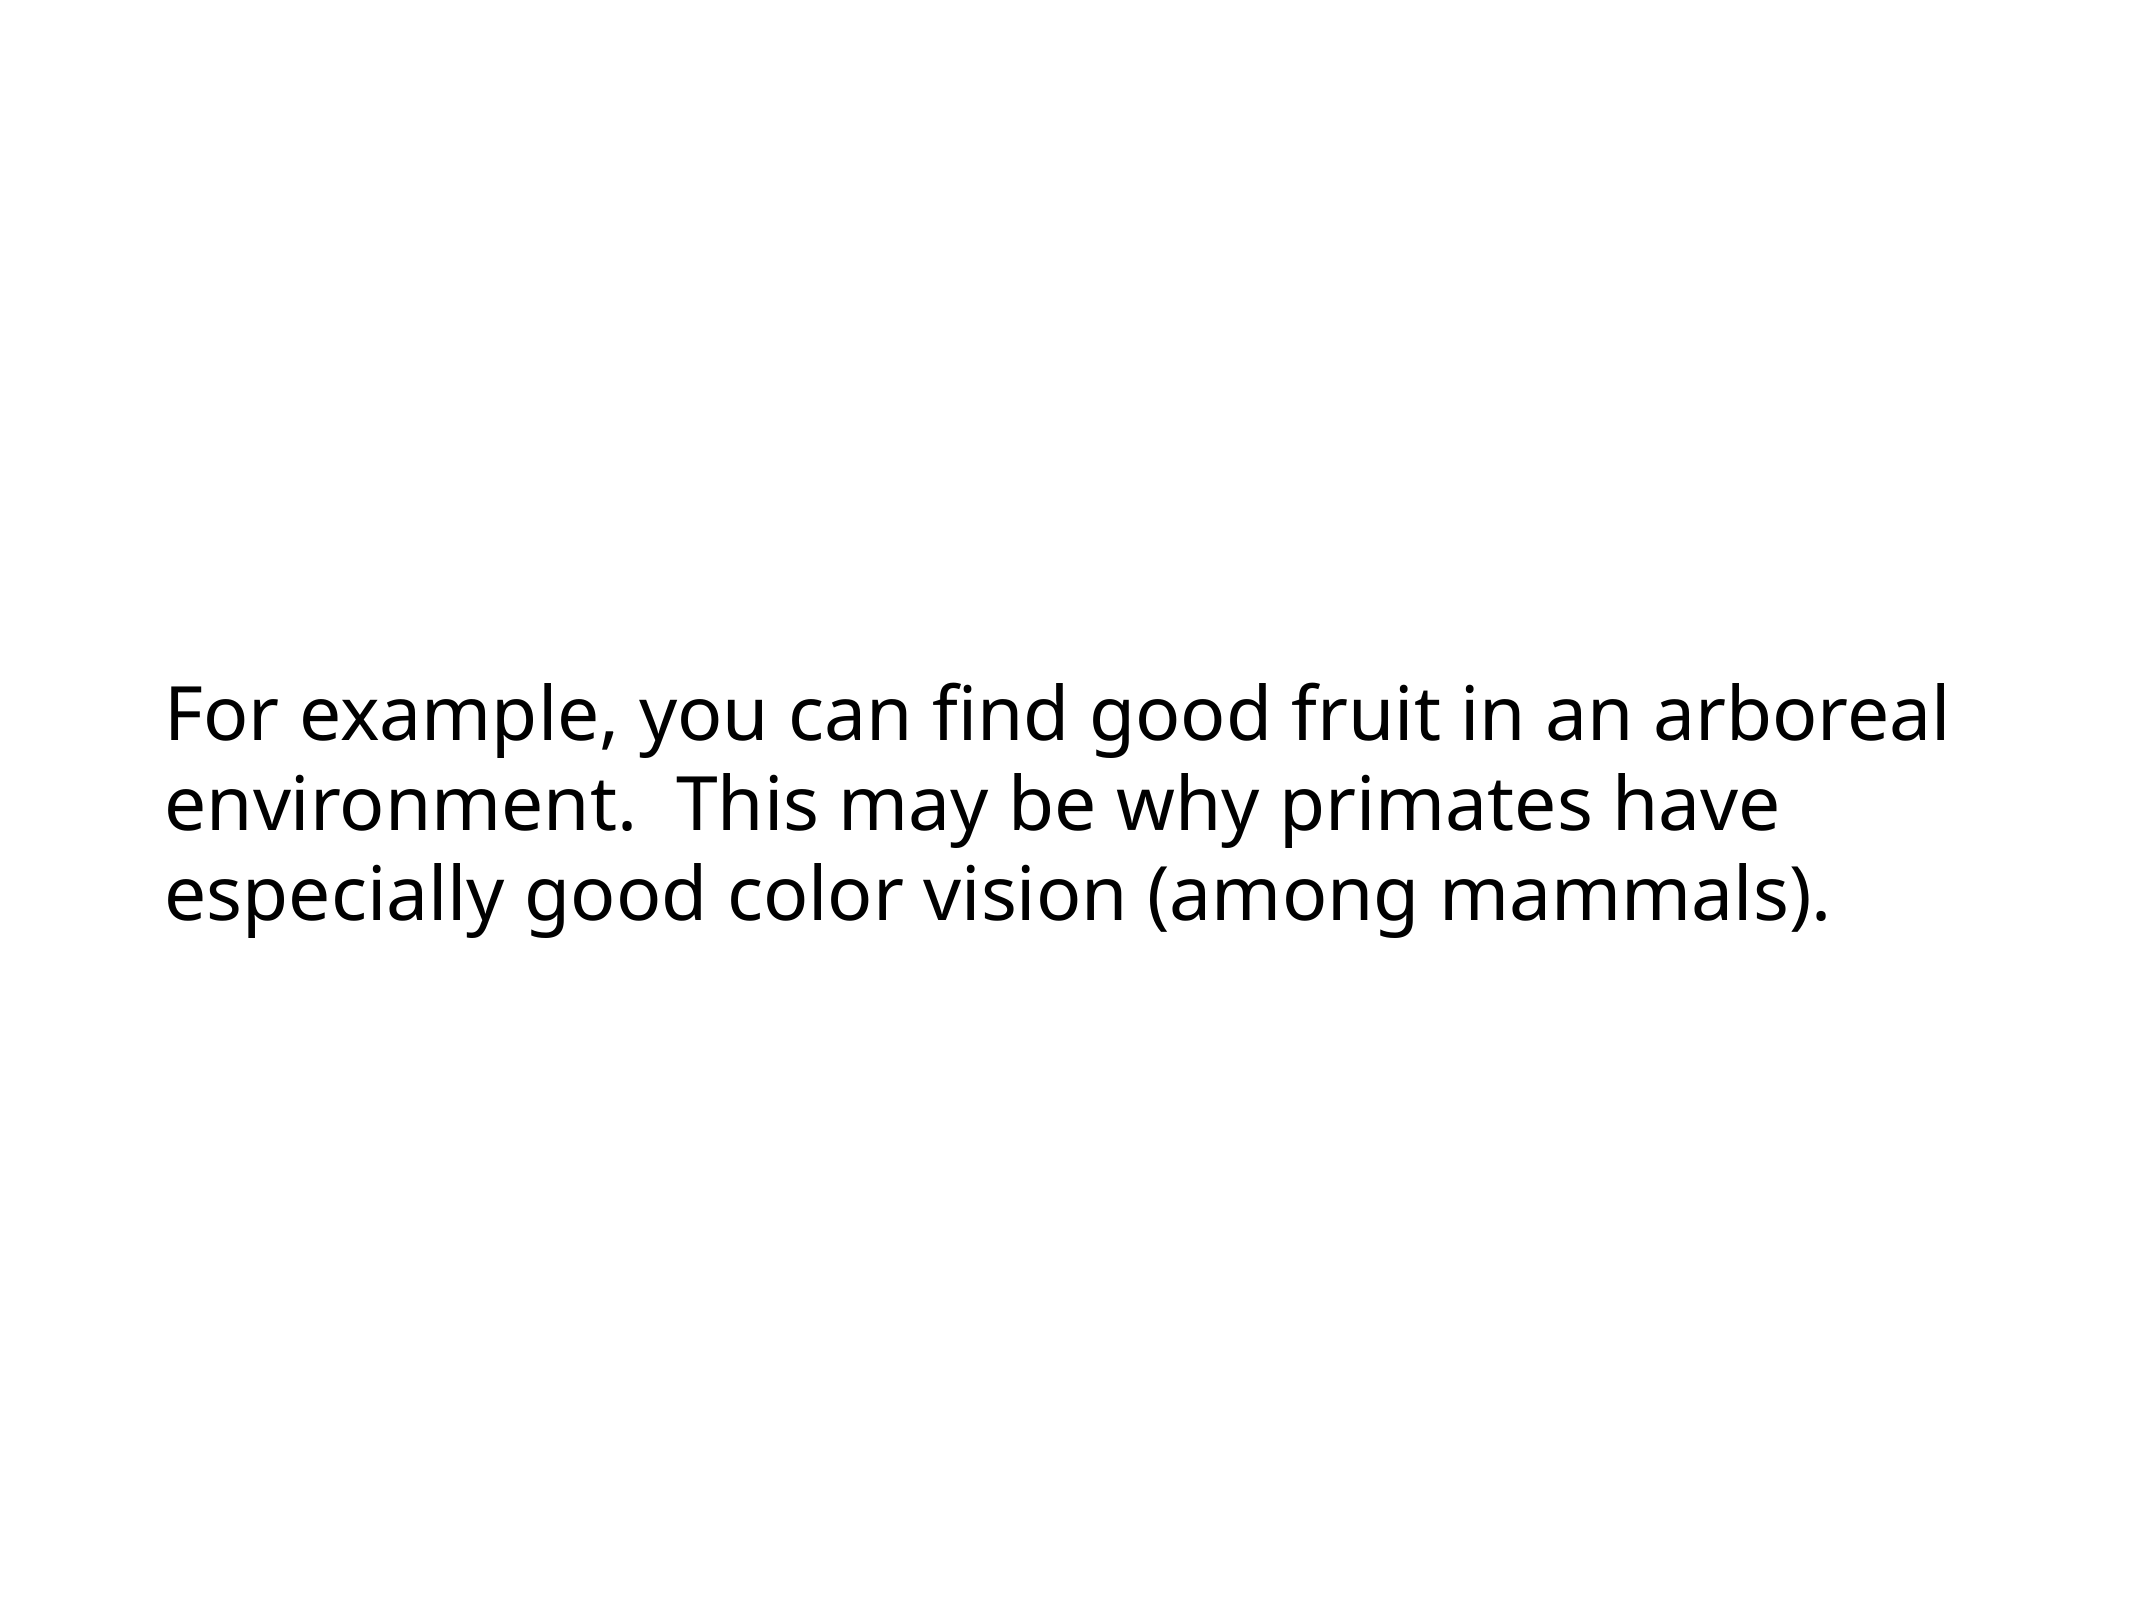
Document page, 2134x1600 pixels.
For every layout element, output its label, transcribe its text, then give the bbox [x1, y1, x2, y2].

list For example, you can find good fruit in an arboreal environment. This may be why primates have especially good color vision (among mammals). [155, 207, 1978, 1393]
